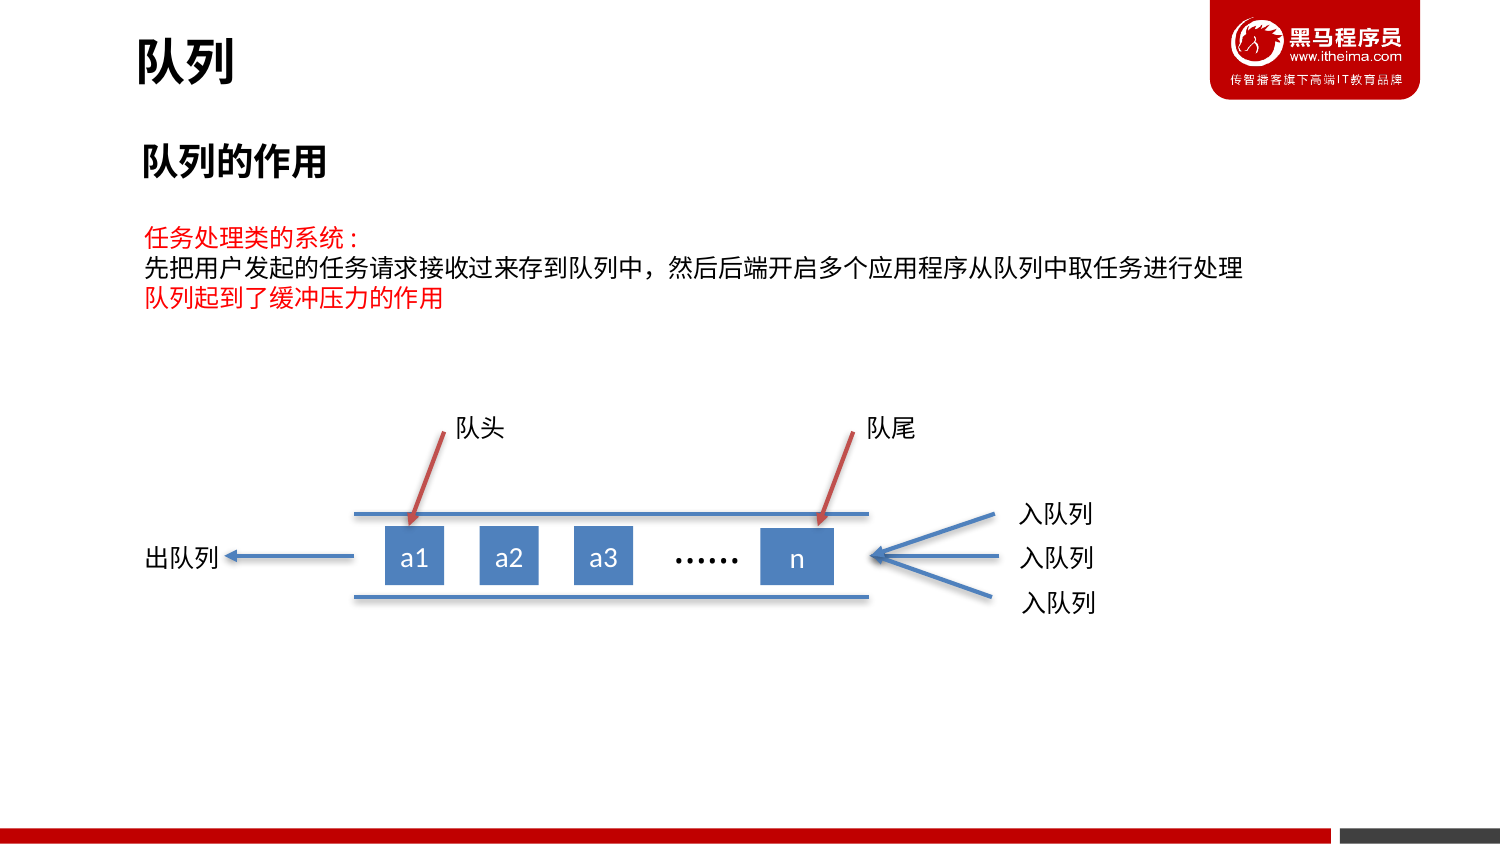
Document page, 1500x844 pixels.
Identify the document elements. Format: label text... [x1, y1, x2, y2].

text_box 队头 [440, 404, 521, 450]
text_box 入队列 [1004, 490, 1109, 536]
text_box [870, 562, 993, 598]
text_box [408, 431, 445, 527]
text_box 任务处理类的系统: 先把用户发起的任务请求接收过来存到队列中，然后后端开启多个应用程序从队列中取任务进行处理 队列起到了缓冲压力的作用 [129, 215, 1260, 320]
picture [1212, 8, 1421, 94]
text_box a2 [477, 524, 541, 587]
text_box 出队列 [129, 534, 235, 580]
text_box n [758, 526, 836, 587]
text_box 队列的作用 [126, 131, 344, 191]
text_box ...... [658, 523, 756, 580]
text_box 入队列 [1006, 580, 1112, 625]
text_box 入队列 [1004, 534, 1110, 580]
text_box a1 [383, 524, 446, 587]
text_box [870, 513, 996, 556]
text_box a3 [572, 524, 635, 587]
text_box 队列 [123, 0, 1007, 132]
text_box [817, 431, 854, 527]
text_box 队尾 [851, 404, 932, 450]
